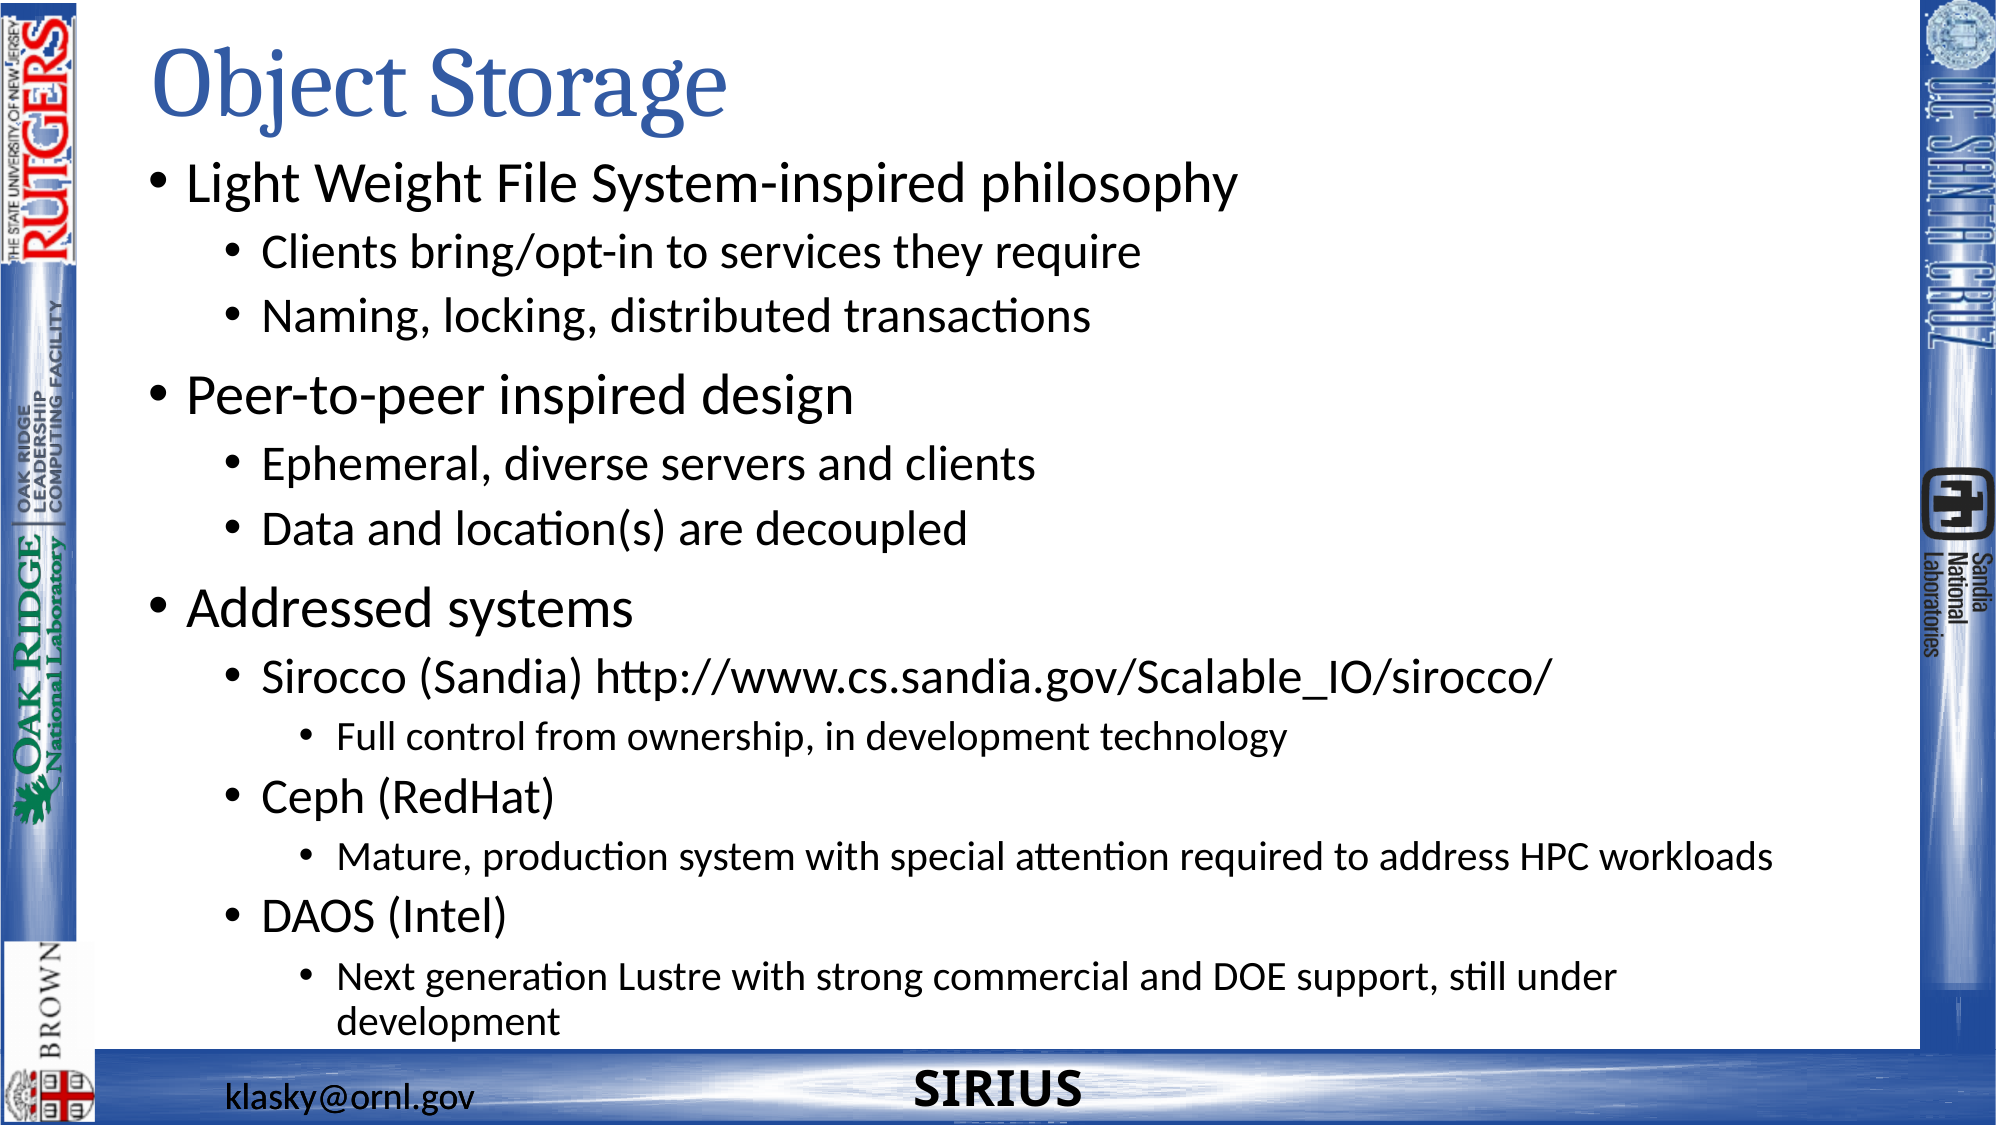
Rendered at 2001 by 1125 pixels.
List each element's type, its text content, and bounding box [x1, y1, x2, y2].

picture [1921, 465, 1996, 660]
picture [12, 301, 66, 825]
list Light Weight File System-inspired philosophy Clients bring/opt-in to services they require Naming, locking, distributed transactions Peer-to-peer inspired design Ephemeral, diverse servers and clients Data and location(s) are decoupled Addressed systems Sirocco (Sandia) http://www.cs.sandia.gov/Scalable_IO/sirocco/ Full control from ownership, in development technology Ceph (RedHat) Mature, production system with special attention required to address HPC workloads DAOS (Intel) Next generation Lustre with strong commercial and DOE support, still under development [133, 144, 1859, 965]
title Object Storage [137, 19, 1863, 149]
picture [1, 4, 75, 275]
picture [1921, 0, 1995, 348]
picture [5, 942, 94, 1121]
